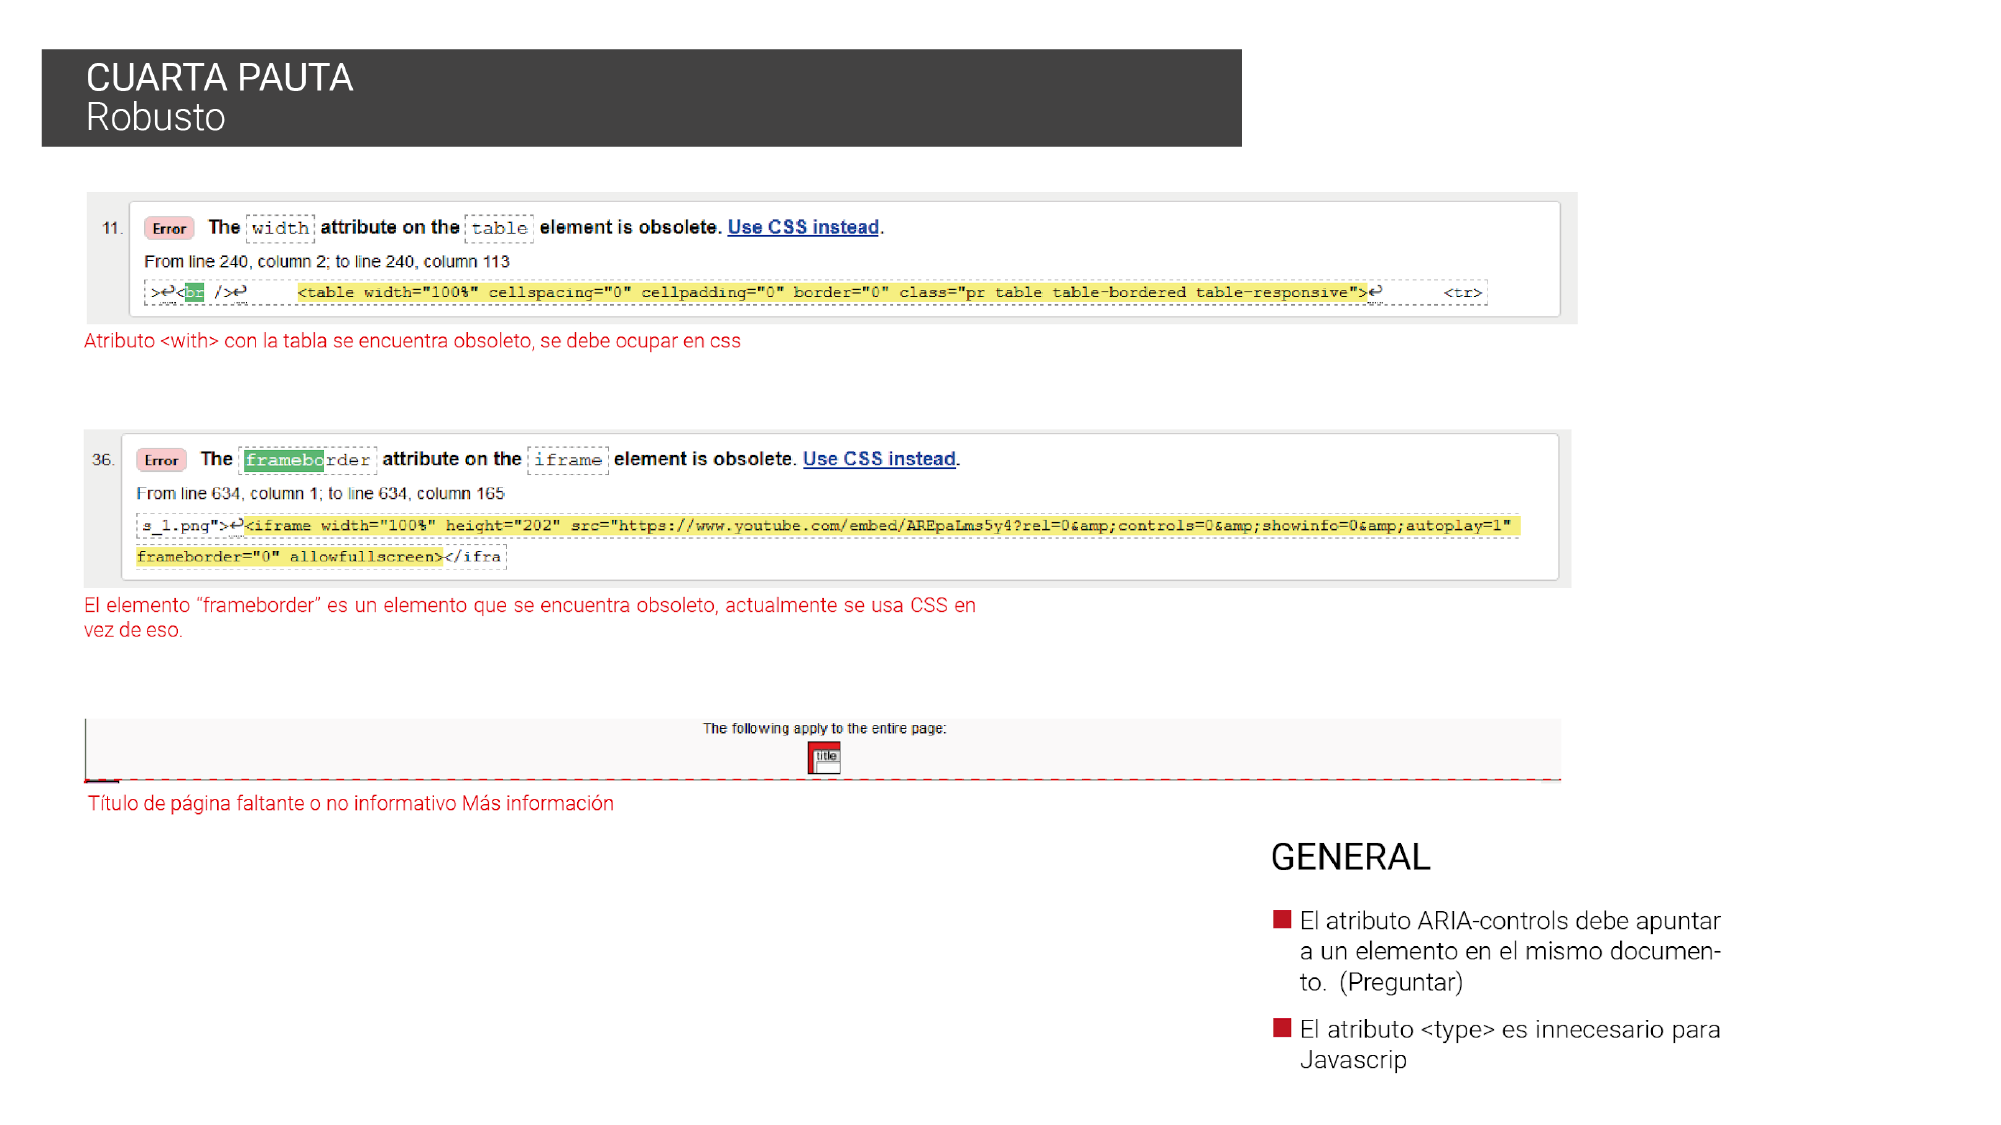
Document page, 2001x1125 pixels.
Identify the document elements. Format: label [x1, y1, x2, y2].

picture [0, 0, 1796, 1125]
